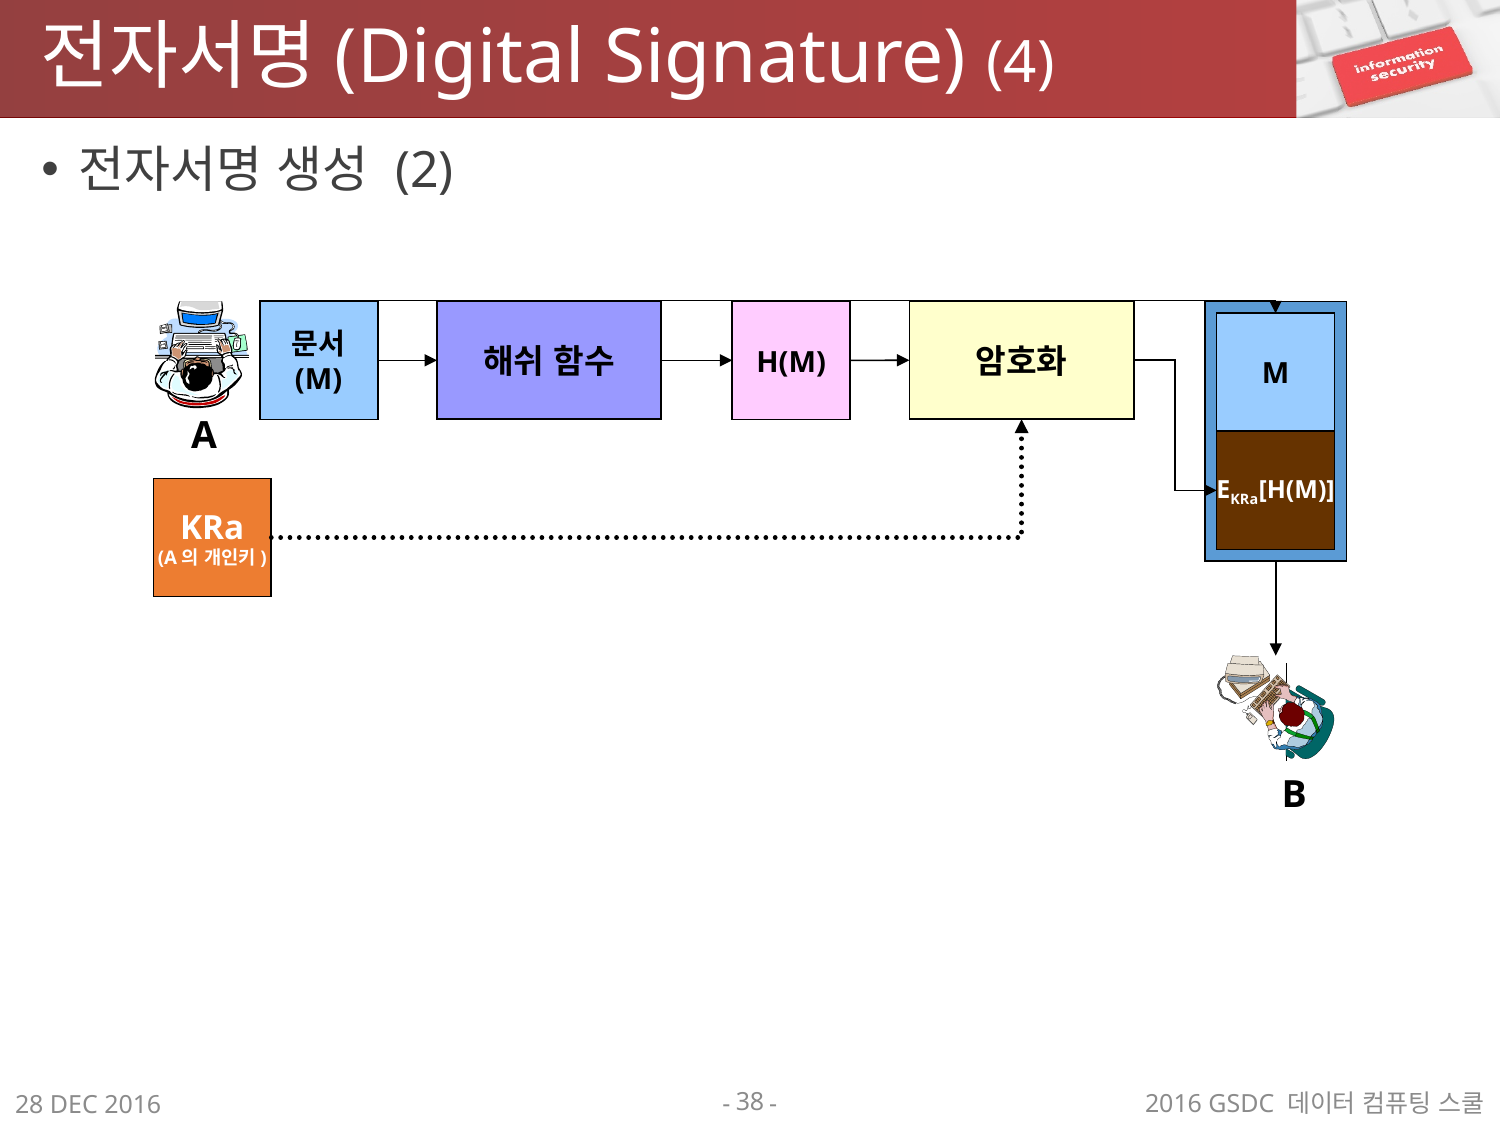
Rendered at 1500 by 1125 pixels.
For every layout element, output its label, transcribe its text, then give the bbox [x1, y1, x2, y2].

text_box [153, 301, 1347, 824]
slide_number 38 [581, 1081, 919, 1124]
footer 2016 GSDC 데이터 컴퓨팅 스쿨 [993, 1081, 1500, 1125]
list 전자서명 생성 (2) [26, 136, 1474, 1028]
list 시저 암호 [1297, 0, 1500, 118]
title 전자서명(Digital Signature) (4) [25, 0, 1297, 118]
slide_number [0, 1082, 364, 1125]
